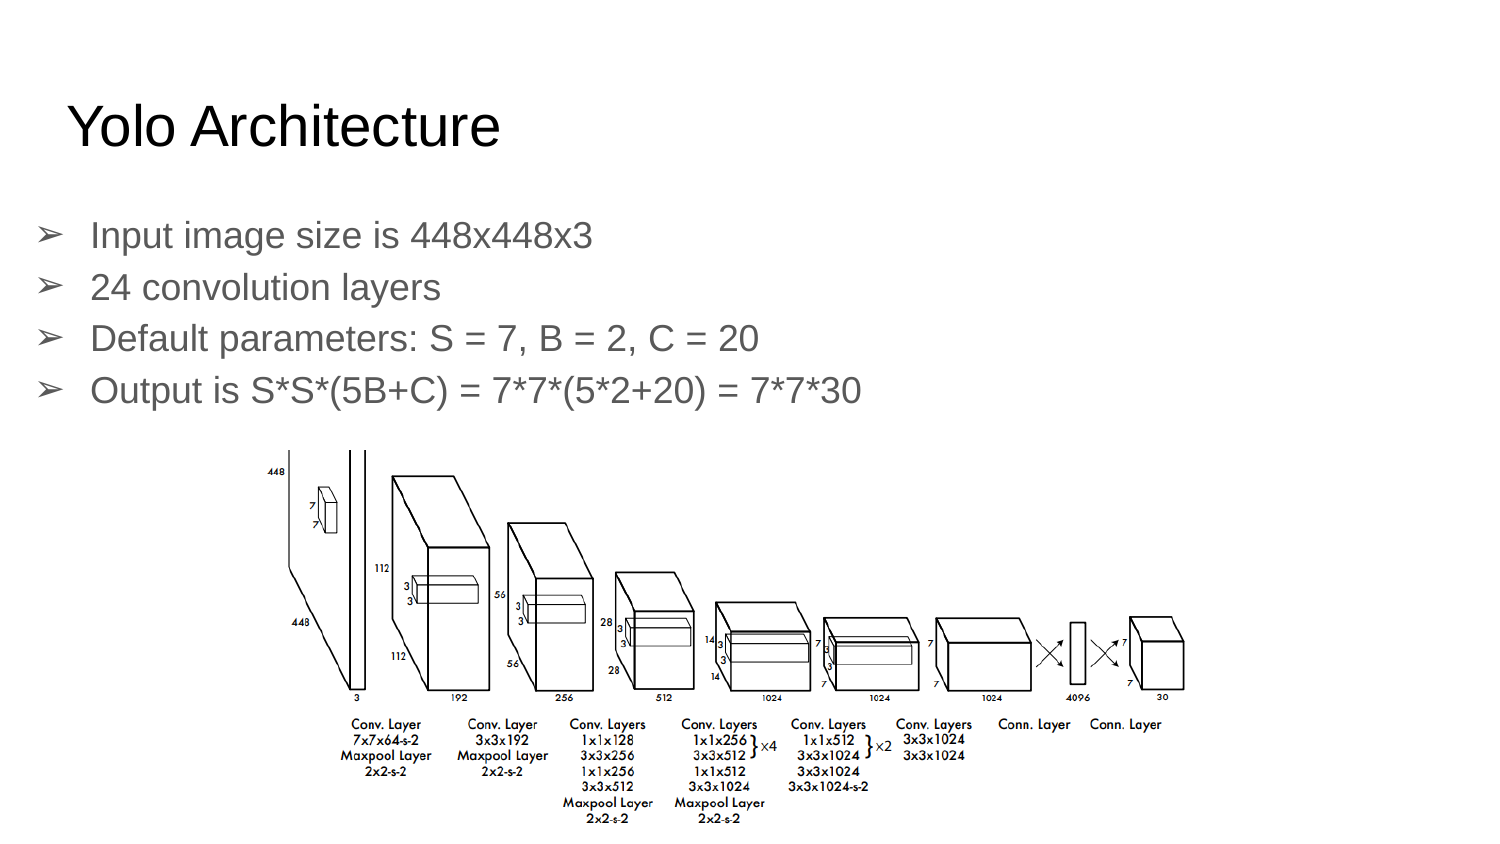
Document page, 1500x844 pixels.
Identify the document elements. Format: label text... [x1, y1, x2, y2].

list Input image size is 448x448x3 24 convolution layers Default parameters: S = 7, B = 2, C = 20 Output is S*S*(5B+C) = 7*7*(5*2+20) = 7*7*30 [0, 189, 914, 750]
picture [223, 421, 1254, 838]
title Yolo Architecture [51, 72, 1449, 167]
